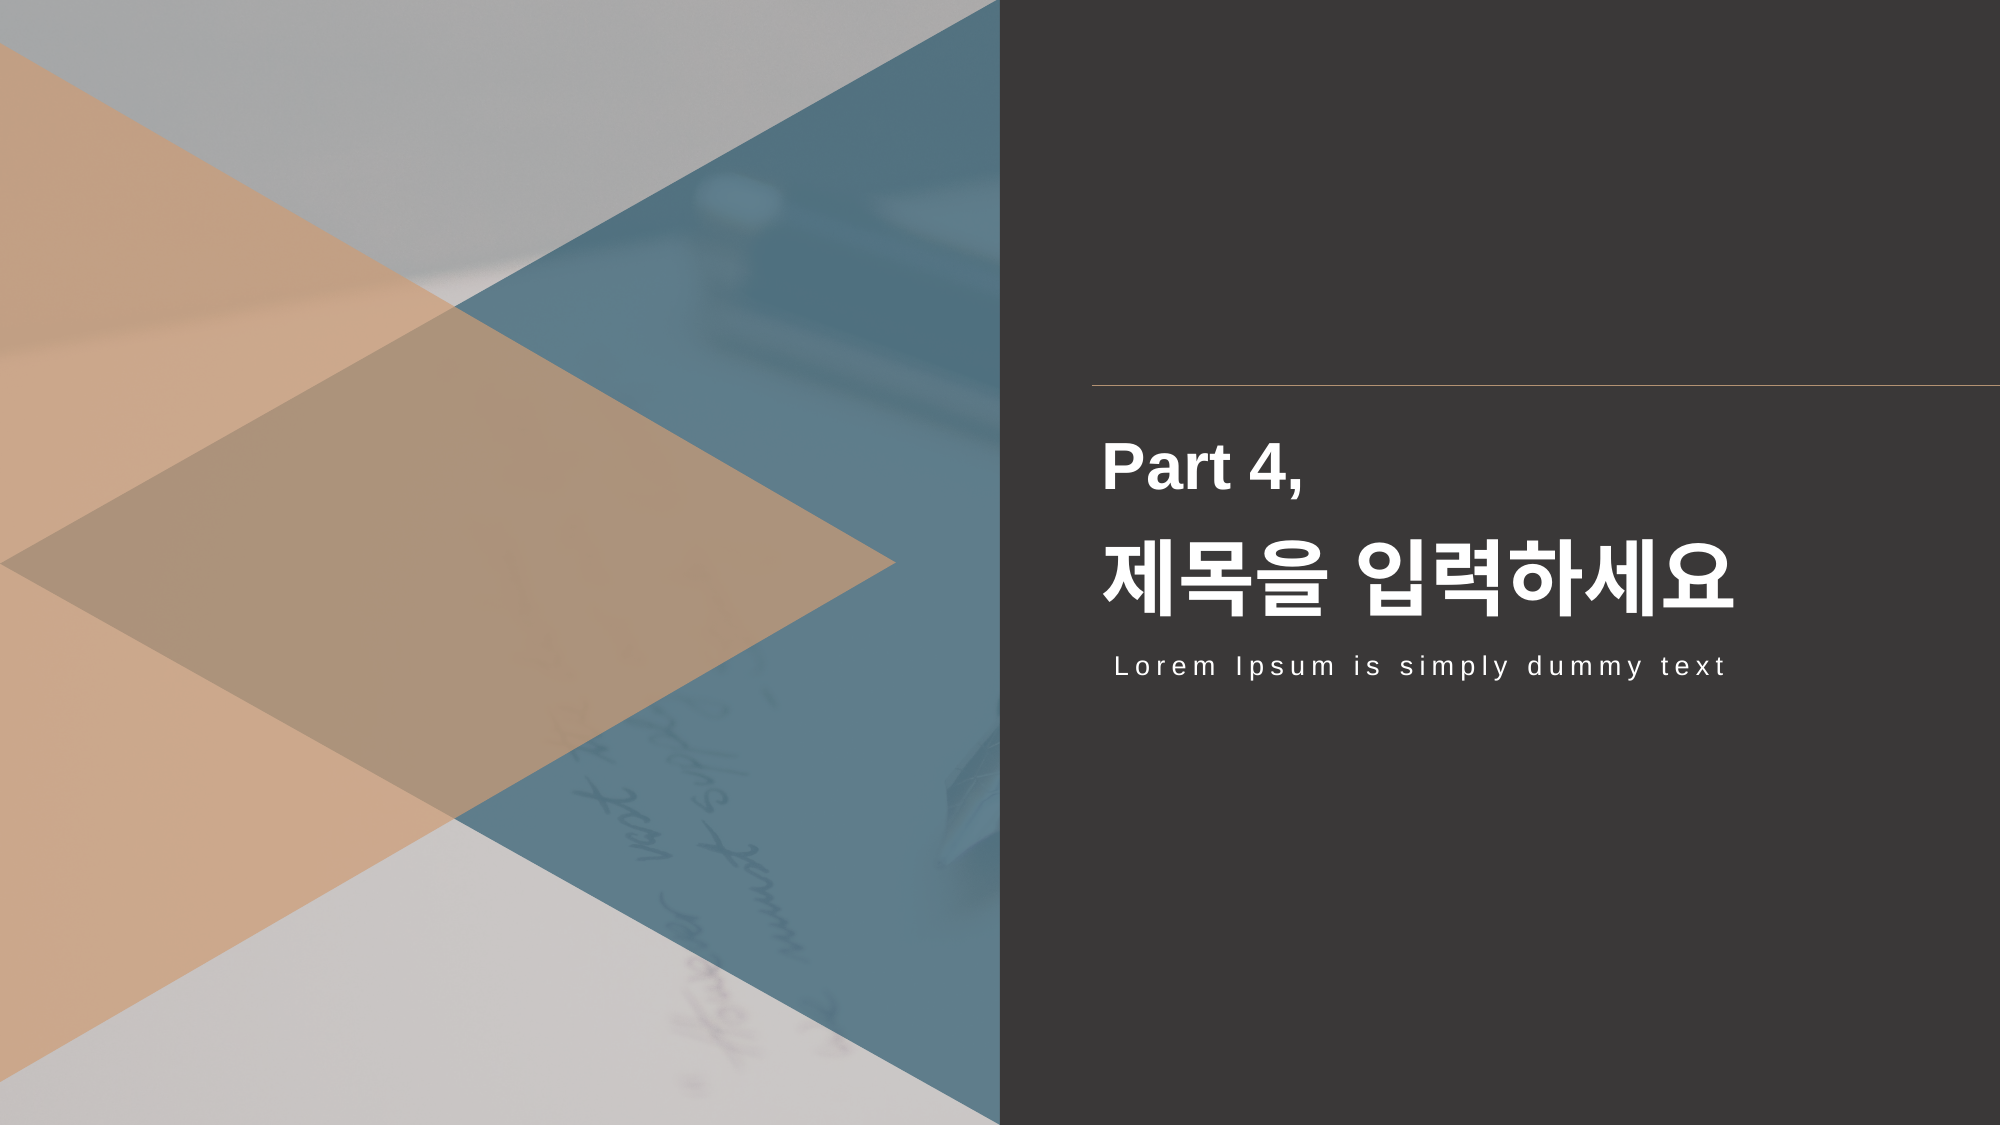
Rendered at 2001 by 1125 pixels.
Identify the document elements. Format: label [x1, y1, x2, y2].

text_box [0, 0, 2000, 1125]
